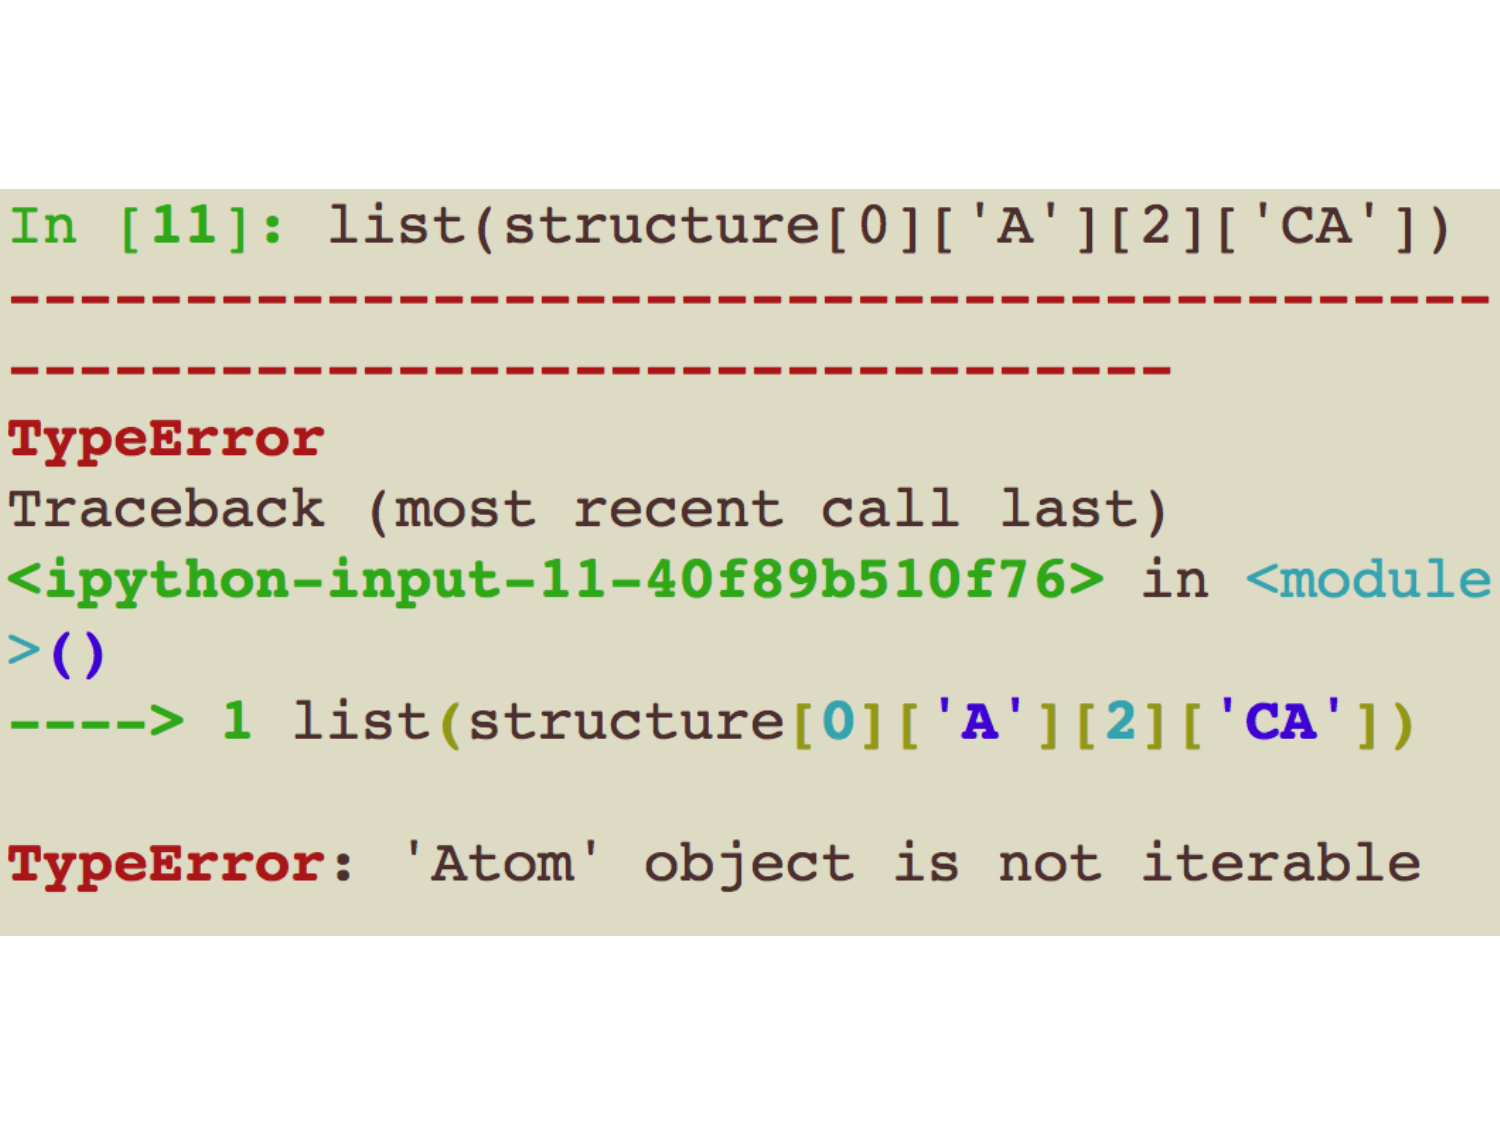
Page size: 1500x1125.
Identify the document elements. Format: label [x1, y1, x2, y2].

picture [0, 189, 1500, 936]
